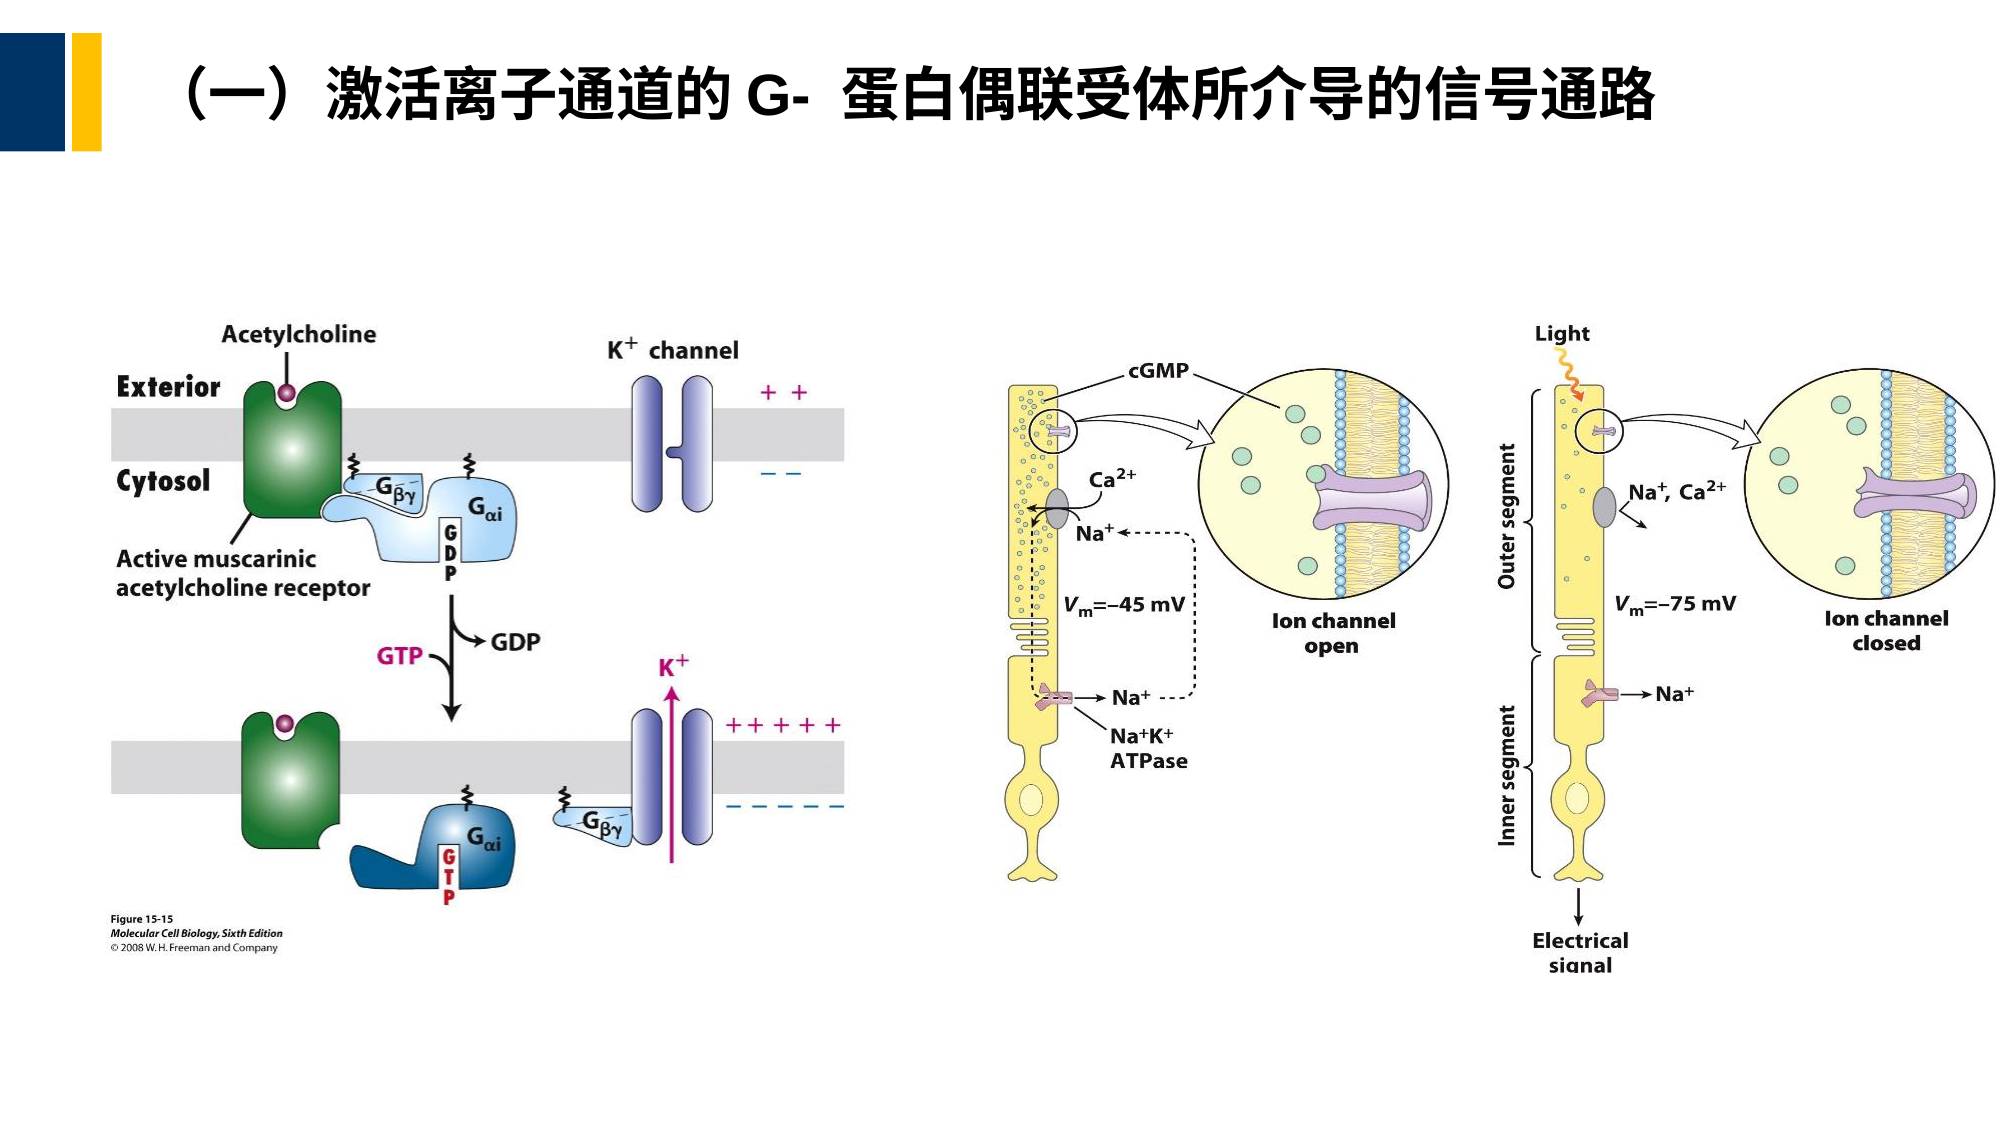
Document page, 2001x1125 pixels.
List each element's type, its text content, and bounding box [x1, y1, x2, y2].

picture [106, 318, 853, 956]
title （一）激活离子通道的G- 蛋白偶联受体所介导的信号通路 [135, 33, 1950, 152]
picture [997, 315, 2000, 974]
